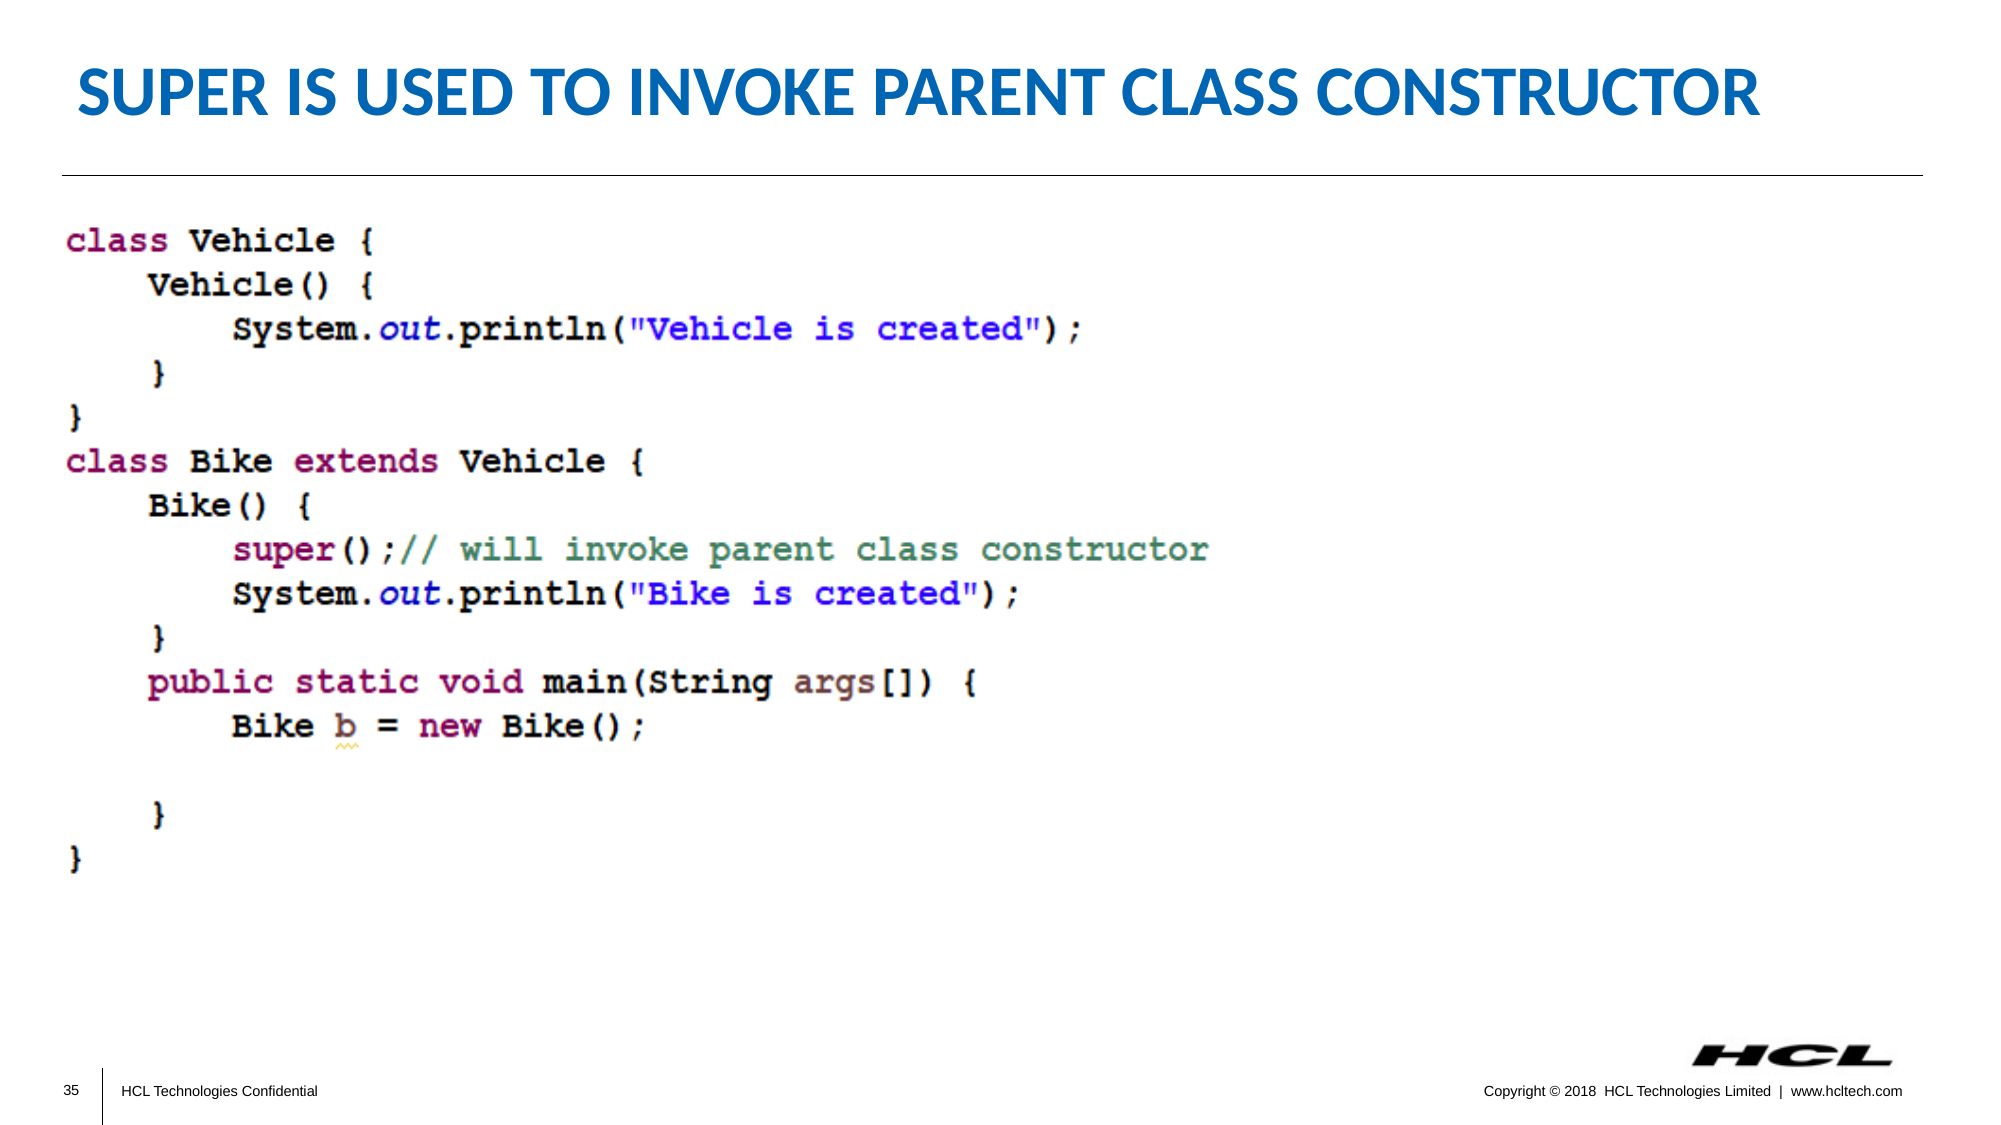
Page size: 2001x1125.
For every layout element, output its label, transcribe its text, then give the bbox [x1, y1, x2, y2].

picture [1660, 1024, 1924, 1080]
picture [62, 204, 1238, 888]
title Super is used to invoke parent class constructor [62, 42, 1781, 144]
